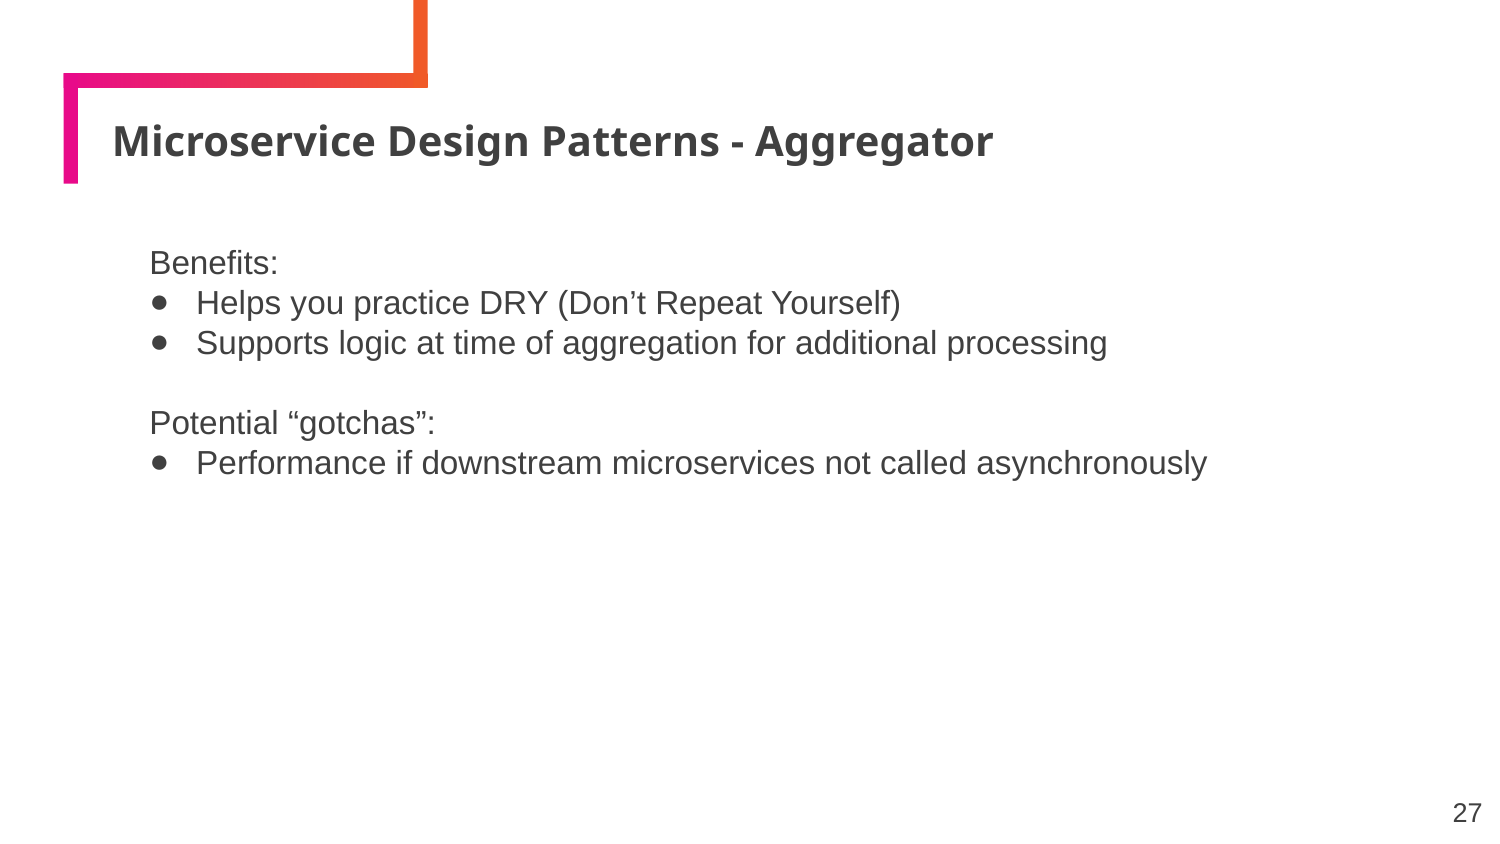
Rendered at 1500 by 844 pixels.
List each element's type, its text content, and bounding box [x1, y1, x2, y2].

title Microservice Design Patterns - Aggregator [100, 117, 1455, 169]
subtitle Benefits: Helps you practice DRY (Don’t Repeat Yourself) Supports logic at time of aggregation for additional processing Potential “gotchas”: Performance if downstream microservices not called asynchronously [100, 235, 1352, 757]
slide_number 27 [1403, 779, 1494, 844]
